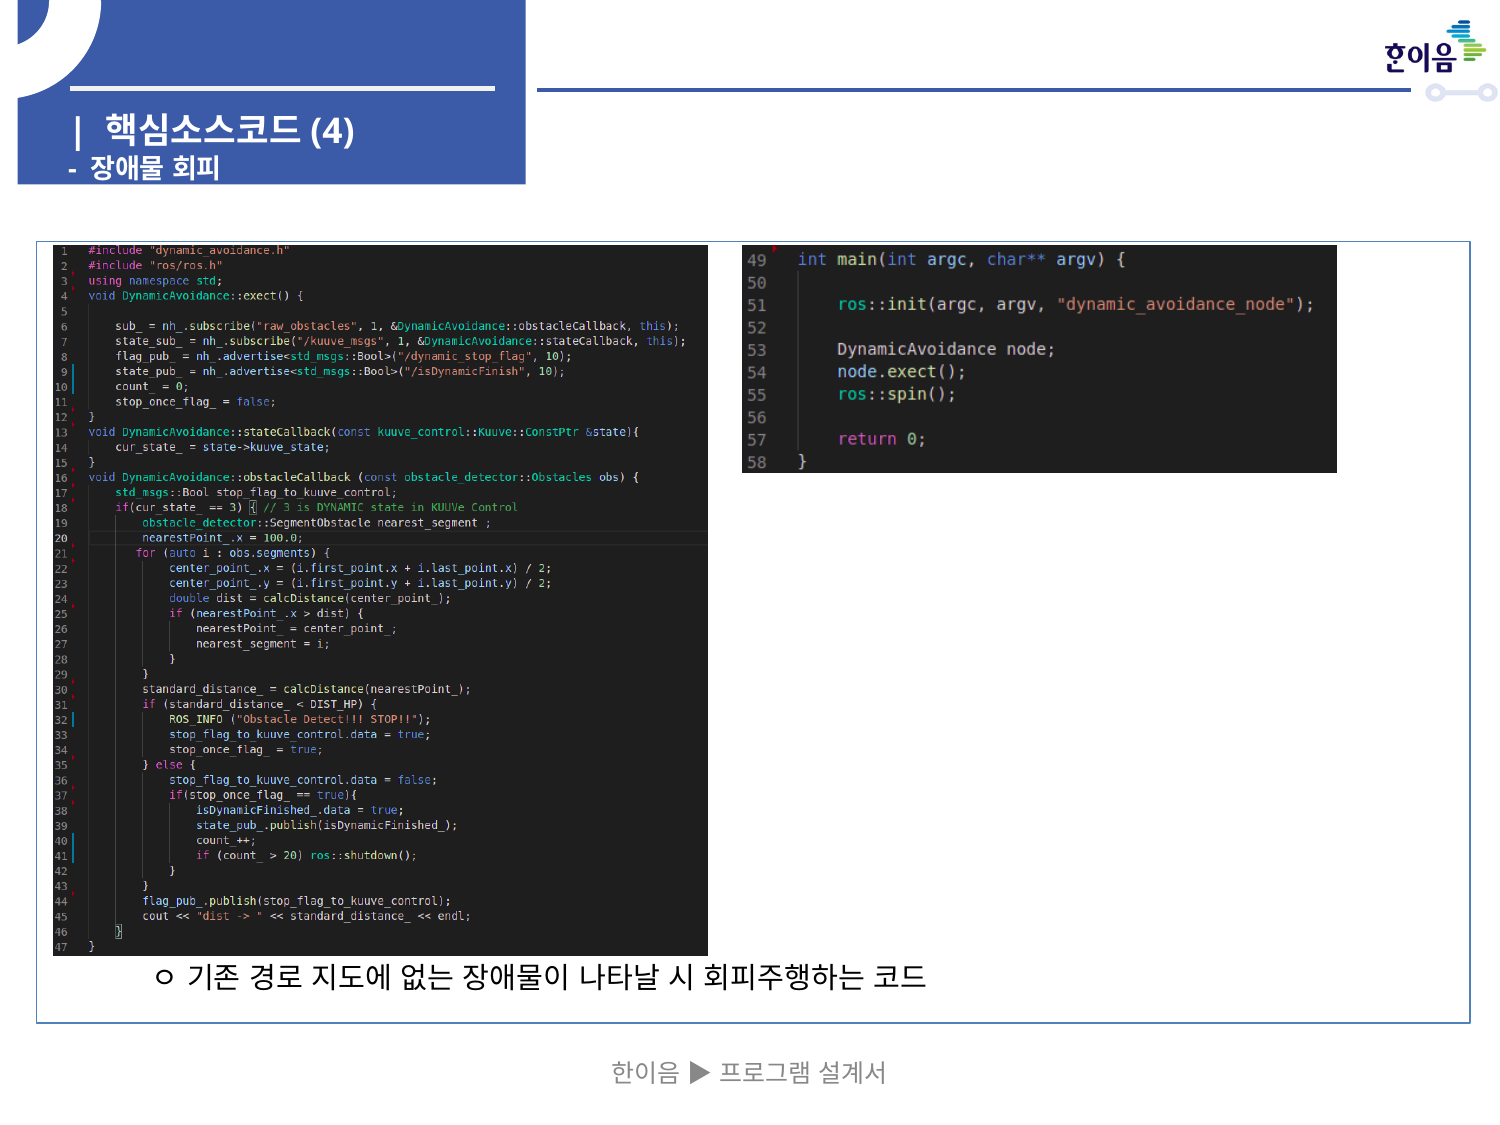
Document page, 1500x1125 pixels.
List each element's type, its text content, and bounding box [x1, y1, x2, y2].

picture [52, 244, 708, 956]
picture [1375, 12, 1499, 105]
text_box ㅇ 기존 경로 지도에 없는 장애물이 나타날 시 회피주행하는 코드 [136, 944, 1370, 1010]
picture [742, 244, 1337, 473]
text_box [1, 1, 100, 97]
text_box [36, 241, 1471, 1024]
text_box [17, 0, 526, 185]
text_box | 핵심소스코드(4) - 장애물 회피 [53, 101, 538, 146]
footer 한이음 ▶ 프로그램 설계서 [512, 1042, 988, 1103]
